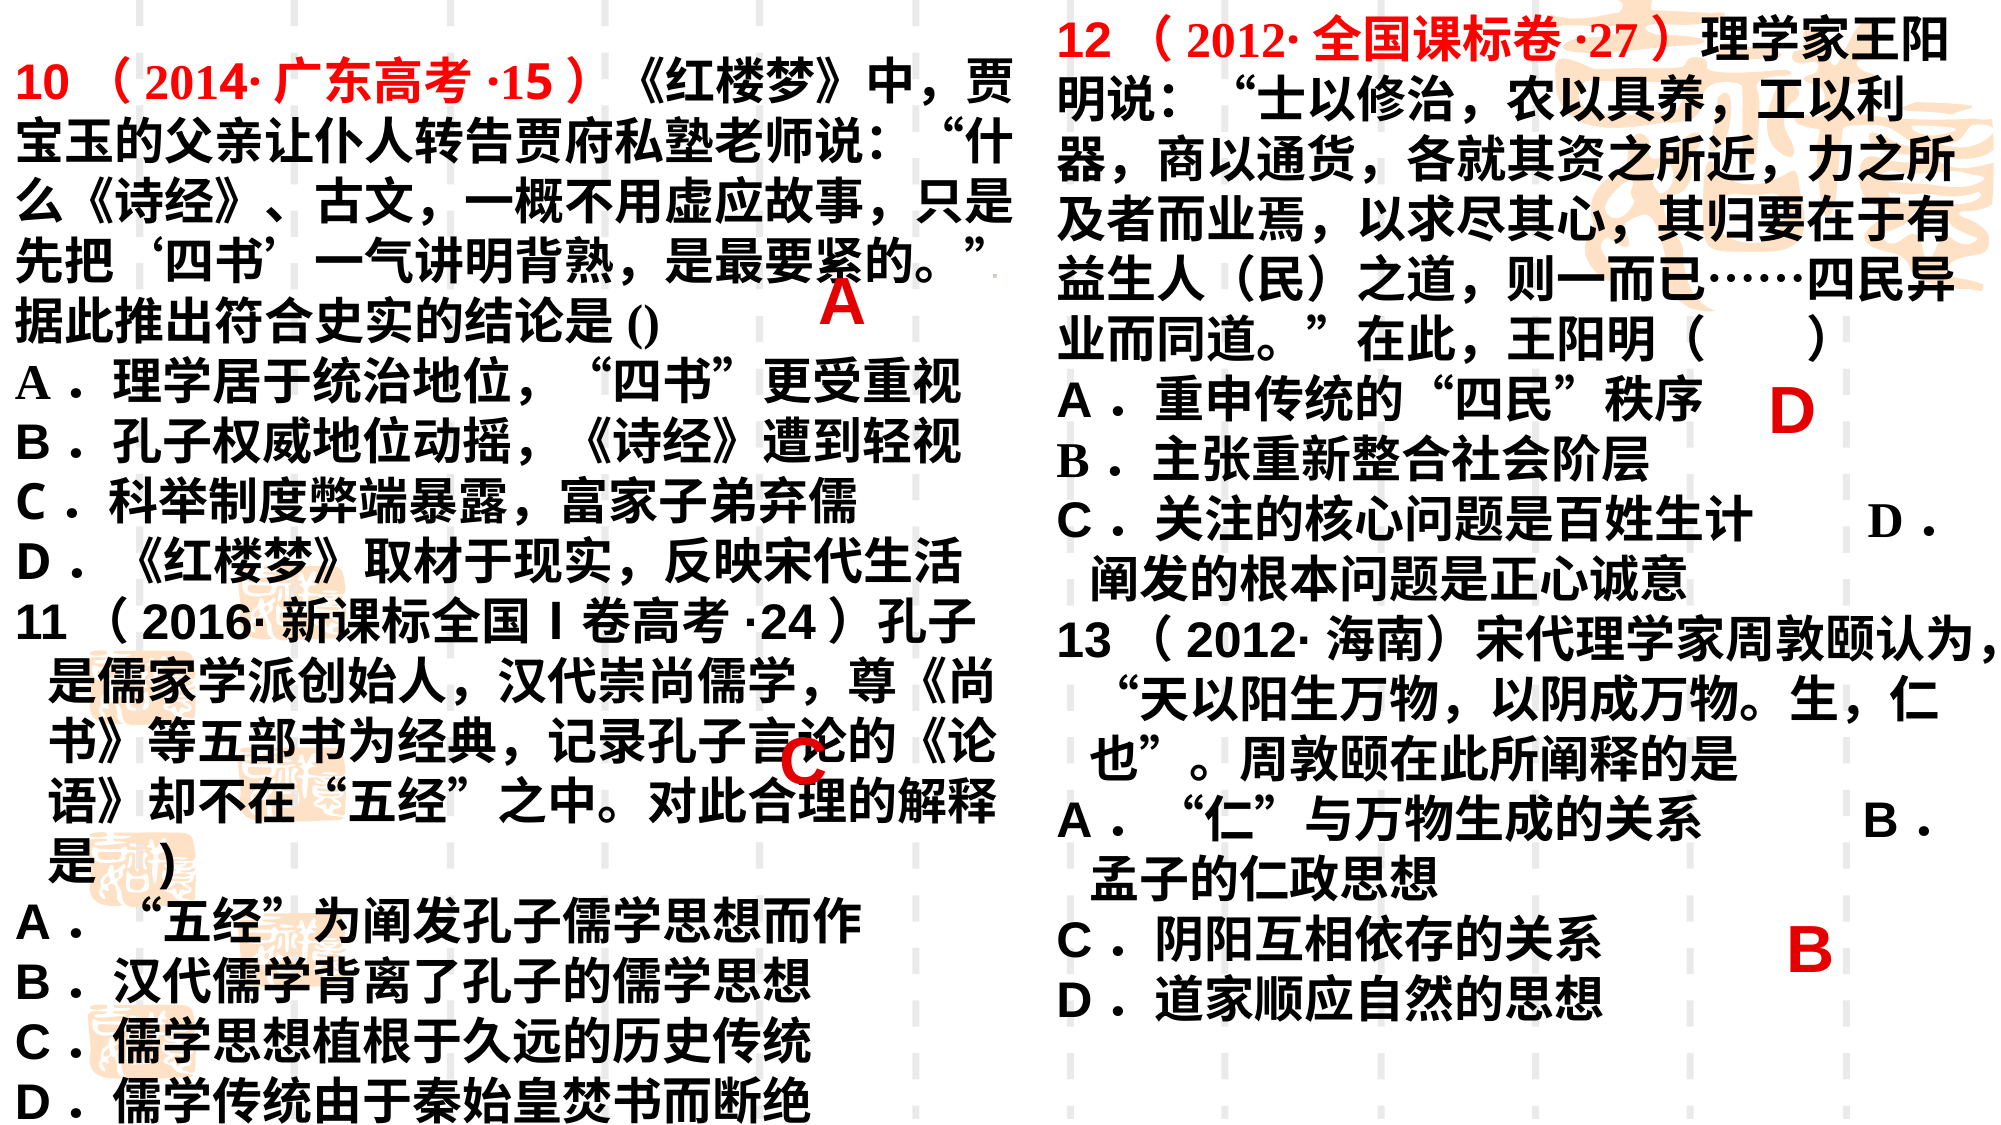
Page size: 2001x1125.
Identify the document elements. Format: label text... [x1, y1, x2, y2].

text_box [993, 277, 1827, 319]
text_box C [764, 710, 954, 805]
text_box 12（2012·全国课标卷·27）理学家王阳明说：“士以修治，农以具养，工以利器，商以通货，各就其资之所近，力之所及者而业焉，以求尽其心，其归要在于有益生人（民）之道，则一而已……四民异业而同道。”在此，王阳明（ ） A．重申传统的“四民”秩序 B．主张重新整合社会阶层 C．关注的核心问题是百姓生计 D．阐发的根本问题是正心诚意 13（2012·海南）宋代理学家周敦颐认为，“天以阳生万物，以阴成万物。生，仁也”。周敦颐在此所阐释的是 A．“仁”与万物生成的关系 B．孟子的仁政思想 C．阴阳互相依存的关系 D．道家顺应自然的思想 [1041, 0, 2000, 1035]
text_box D [1754, 358, 1944, 454]
text_box A [803, 250, 993, 346]
text_box 10（2014·广东高考·15）《红楼梦》中，贾宝玉的父亲让仆人转告贾府私塾老师说：“什么《诗经》、古文，一概不用虚应故事，只是先把‘四书’一气讲明背熟，是最要紧的。”据此推出符合史实的结论是() A．理学居于统治地位，“四书”更受重视 B．孔子权威地位动摇，《诗经》遭到轻视 C．科举制度弊端暴露，富家子弟弃儒 D．《红楼梦》取材于现实，反映宋代生活 11（2016·新课标全国Ⅰ卷高考·24）孔子是儒家学派创始人，汉代崇尚儒学，尊《尚书》等五部书为经典，记录孔子言论的《论语》却不在“五经”之中。对此合理的解释是 ) A．“五经”为阐发孔子儒学思想而作 B．汉代儒学背离了孔子的儒学思想 C．儒学思想植根于久远的历史传统 D．儒学传统由于秦始皇焚书而断绝 [0, 42, 1042, 1125]
text_box B [1772, 898, 1962, 994]
